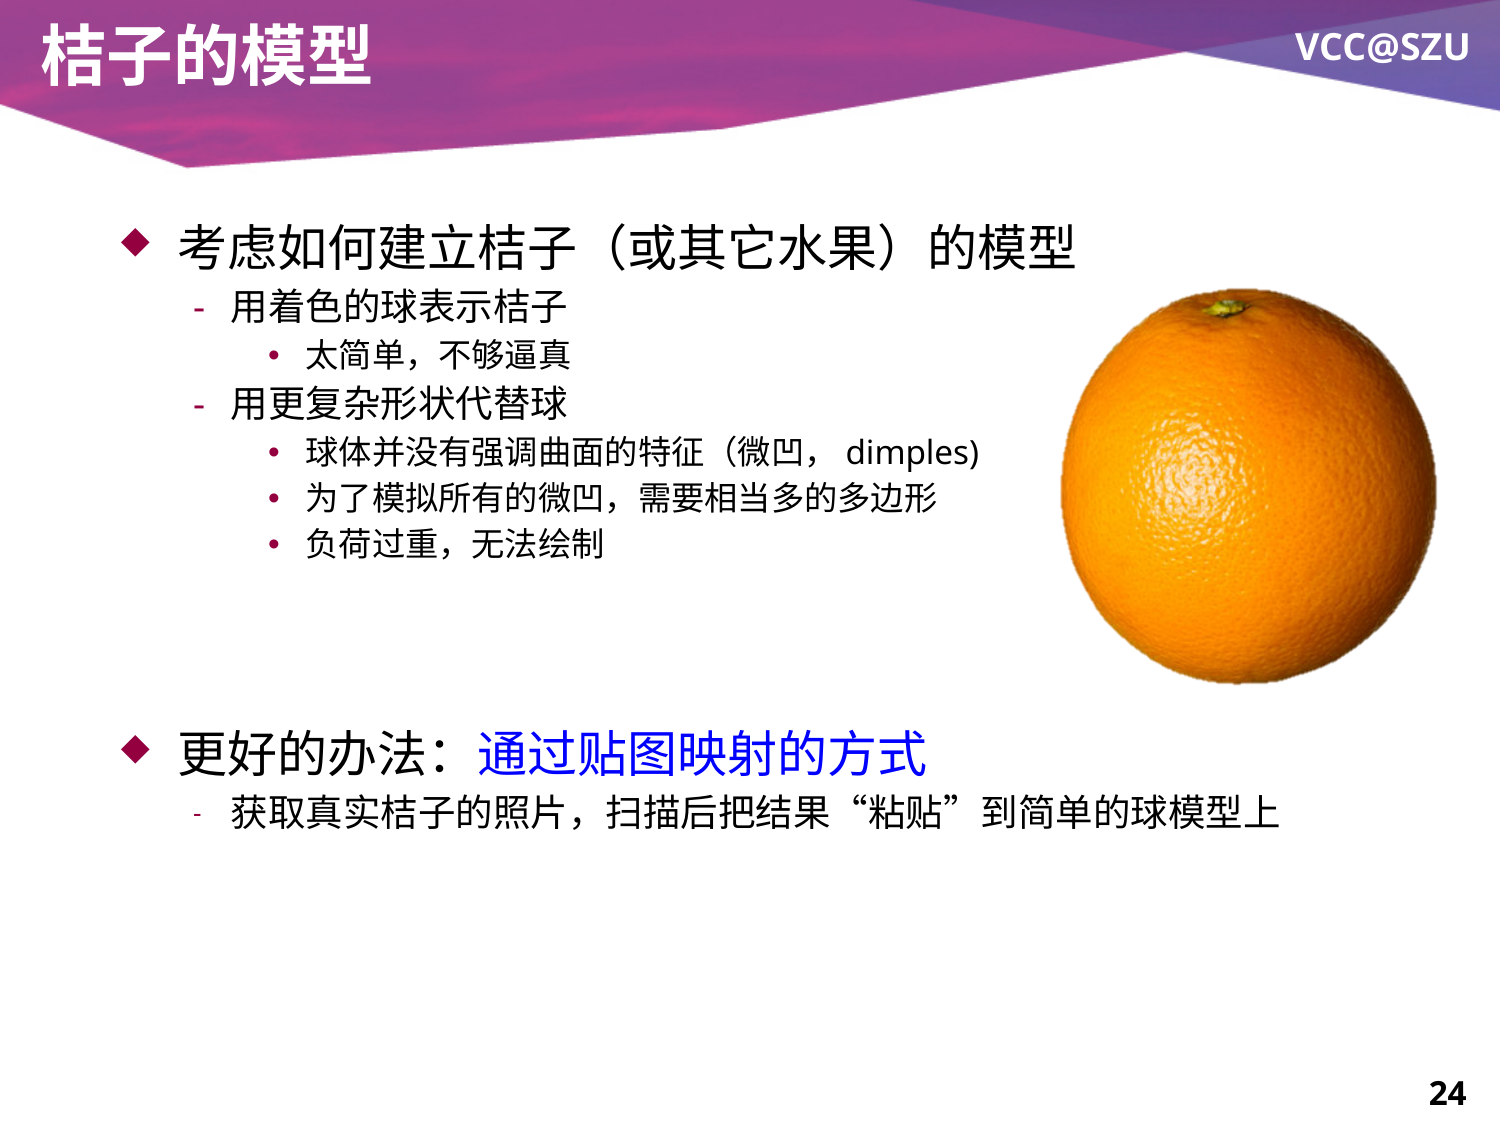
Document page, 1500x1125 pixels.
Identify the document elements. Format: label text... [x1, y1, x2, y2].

title 桔子的模型 [25, 15, 1320, 104]
list 考虑如何建立桔子（或其它水果）的模型 用着色的球表示桔子 太简单，不够逼真 用更复杂形状代替球 球体并没有强调曲面的特征（微凹，dimples) 为了模拟所有的微凹，需要相当多的多边形 负荷过重，无法绘制 更好的办法：通过贴图映射的方式 获取真实桔子的照片，扫描后把结果“粘贴”到简单的球模型上 [103, 216, 1397, 930]
slide_number 24 [1384, 1065, 1500, 1125]
picture [0, 0, 1500, 1125]
